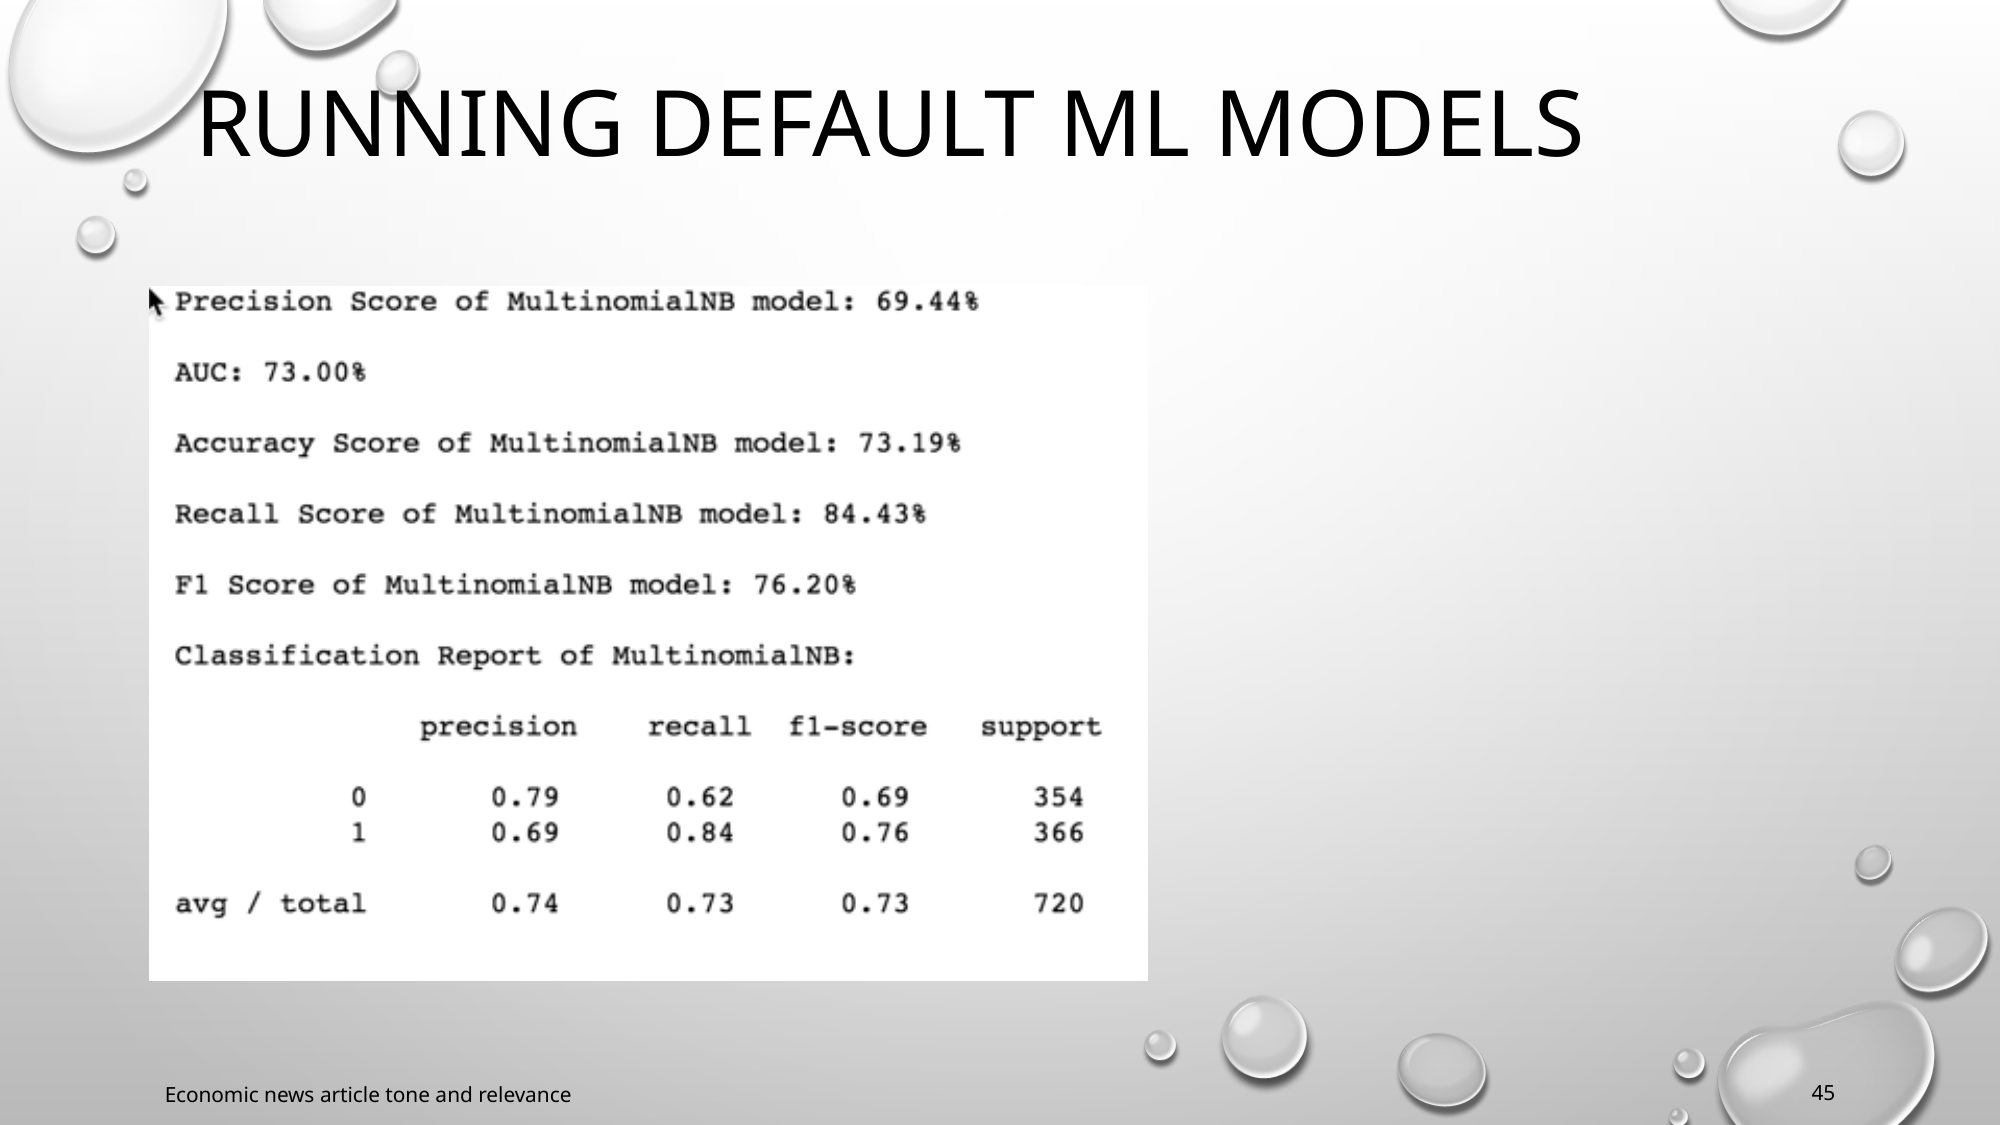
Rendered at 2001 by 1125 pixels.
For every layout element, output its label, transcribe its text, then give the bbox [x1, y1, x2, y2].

picture [0, 0, 2000, 1125]
title Running default ml models [180, 47, 1830, 206]
slide_number 45 [1724, 1063, 1851, 1124]
footer Economic news article tone and relevance [149, 1063, 1245, 1124]
